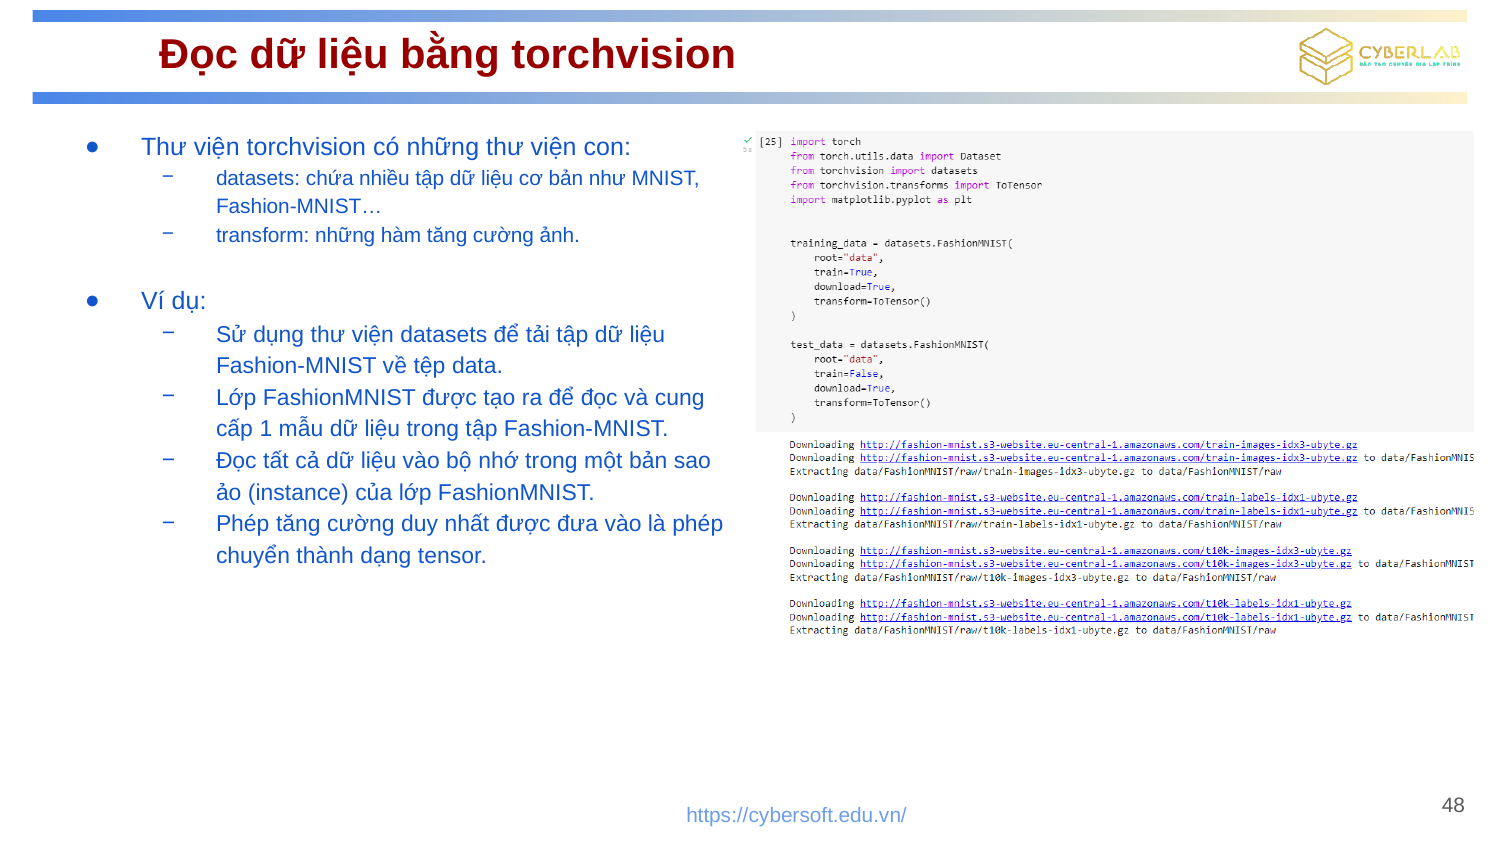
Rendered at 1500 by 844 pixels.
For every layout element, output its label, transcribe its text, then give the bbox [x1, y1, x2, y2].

picture [1449, 28, 1468, 85]
slide_number 48 [1389, 782, 1480, 830]
title Đọc dữ liệu bằng torchvision [144, 12, 1449, 93]
list Thư viện torchvision có những thư viện con: datasets: chứa nhiều tập dữ liệu cơ bản như MNIST, Fashion-MNIST… transform: những hàm tăng cường ảnh. Ví dụ: Sử dụng thư viện datasets để tải tập dữ liệu Fashion-MNIST về tệp data. Lớp FashionMNIST được tạo ra để đọc và cung cấp 1 mẫu dữ liệu trong tập Fashion-MNIST. Đọc tất cả dữ liệu vào bộ nhớ trong một bản sao ảo (instance) của lớp FashionMNIST. Phép tăng cường duy nhất được đưa vào là phép chuyển thành dạng tensor. [51, 111, 755, 762]
picture [739, 131, 1481, 643]
